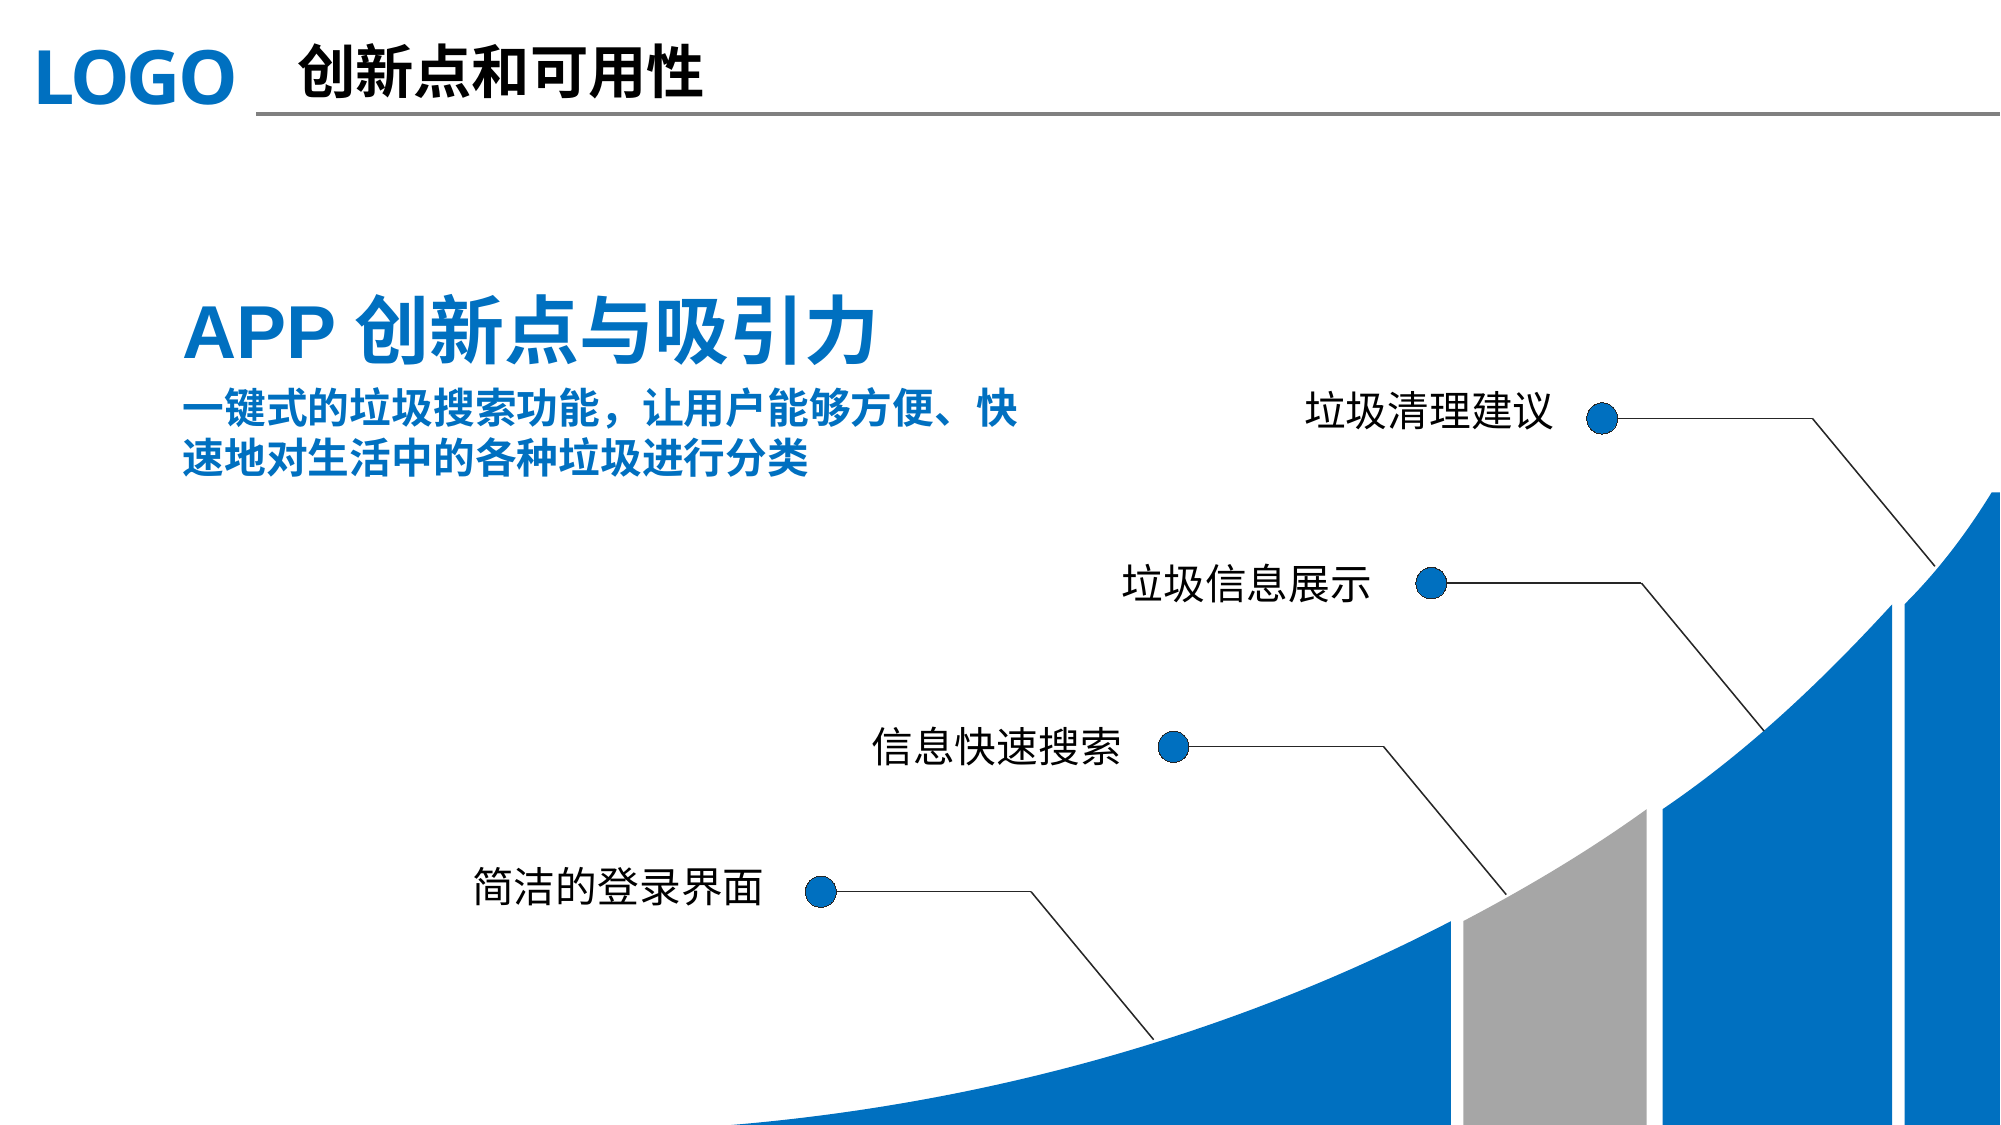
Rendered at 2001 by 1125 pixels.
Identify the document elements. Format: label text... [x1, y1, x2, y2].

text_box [670, 492, 2000, 1125]
text_box 创新点和可用性 [282, 28, 822, 113]
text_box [1415, 567, 1765, 732]
text_box 垃圾清理建议 [1275, 377, 1583, 443]
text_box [1157, 730, 1507, 895]
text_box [805, 875, 1154, 1040]
text_box APP创新点与吸引力 一键式的垃圾搜索功能，让用户能够方便、快速地对生活中的各种垃圾进行分类 [167, 275, 1048, 551]
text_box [1586, 402, 1936, 567]
text_box 简洁的登录界面 [438, 853, 665, 919]
